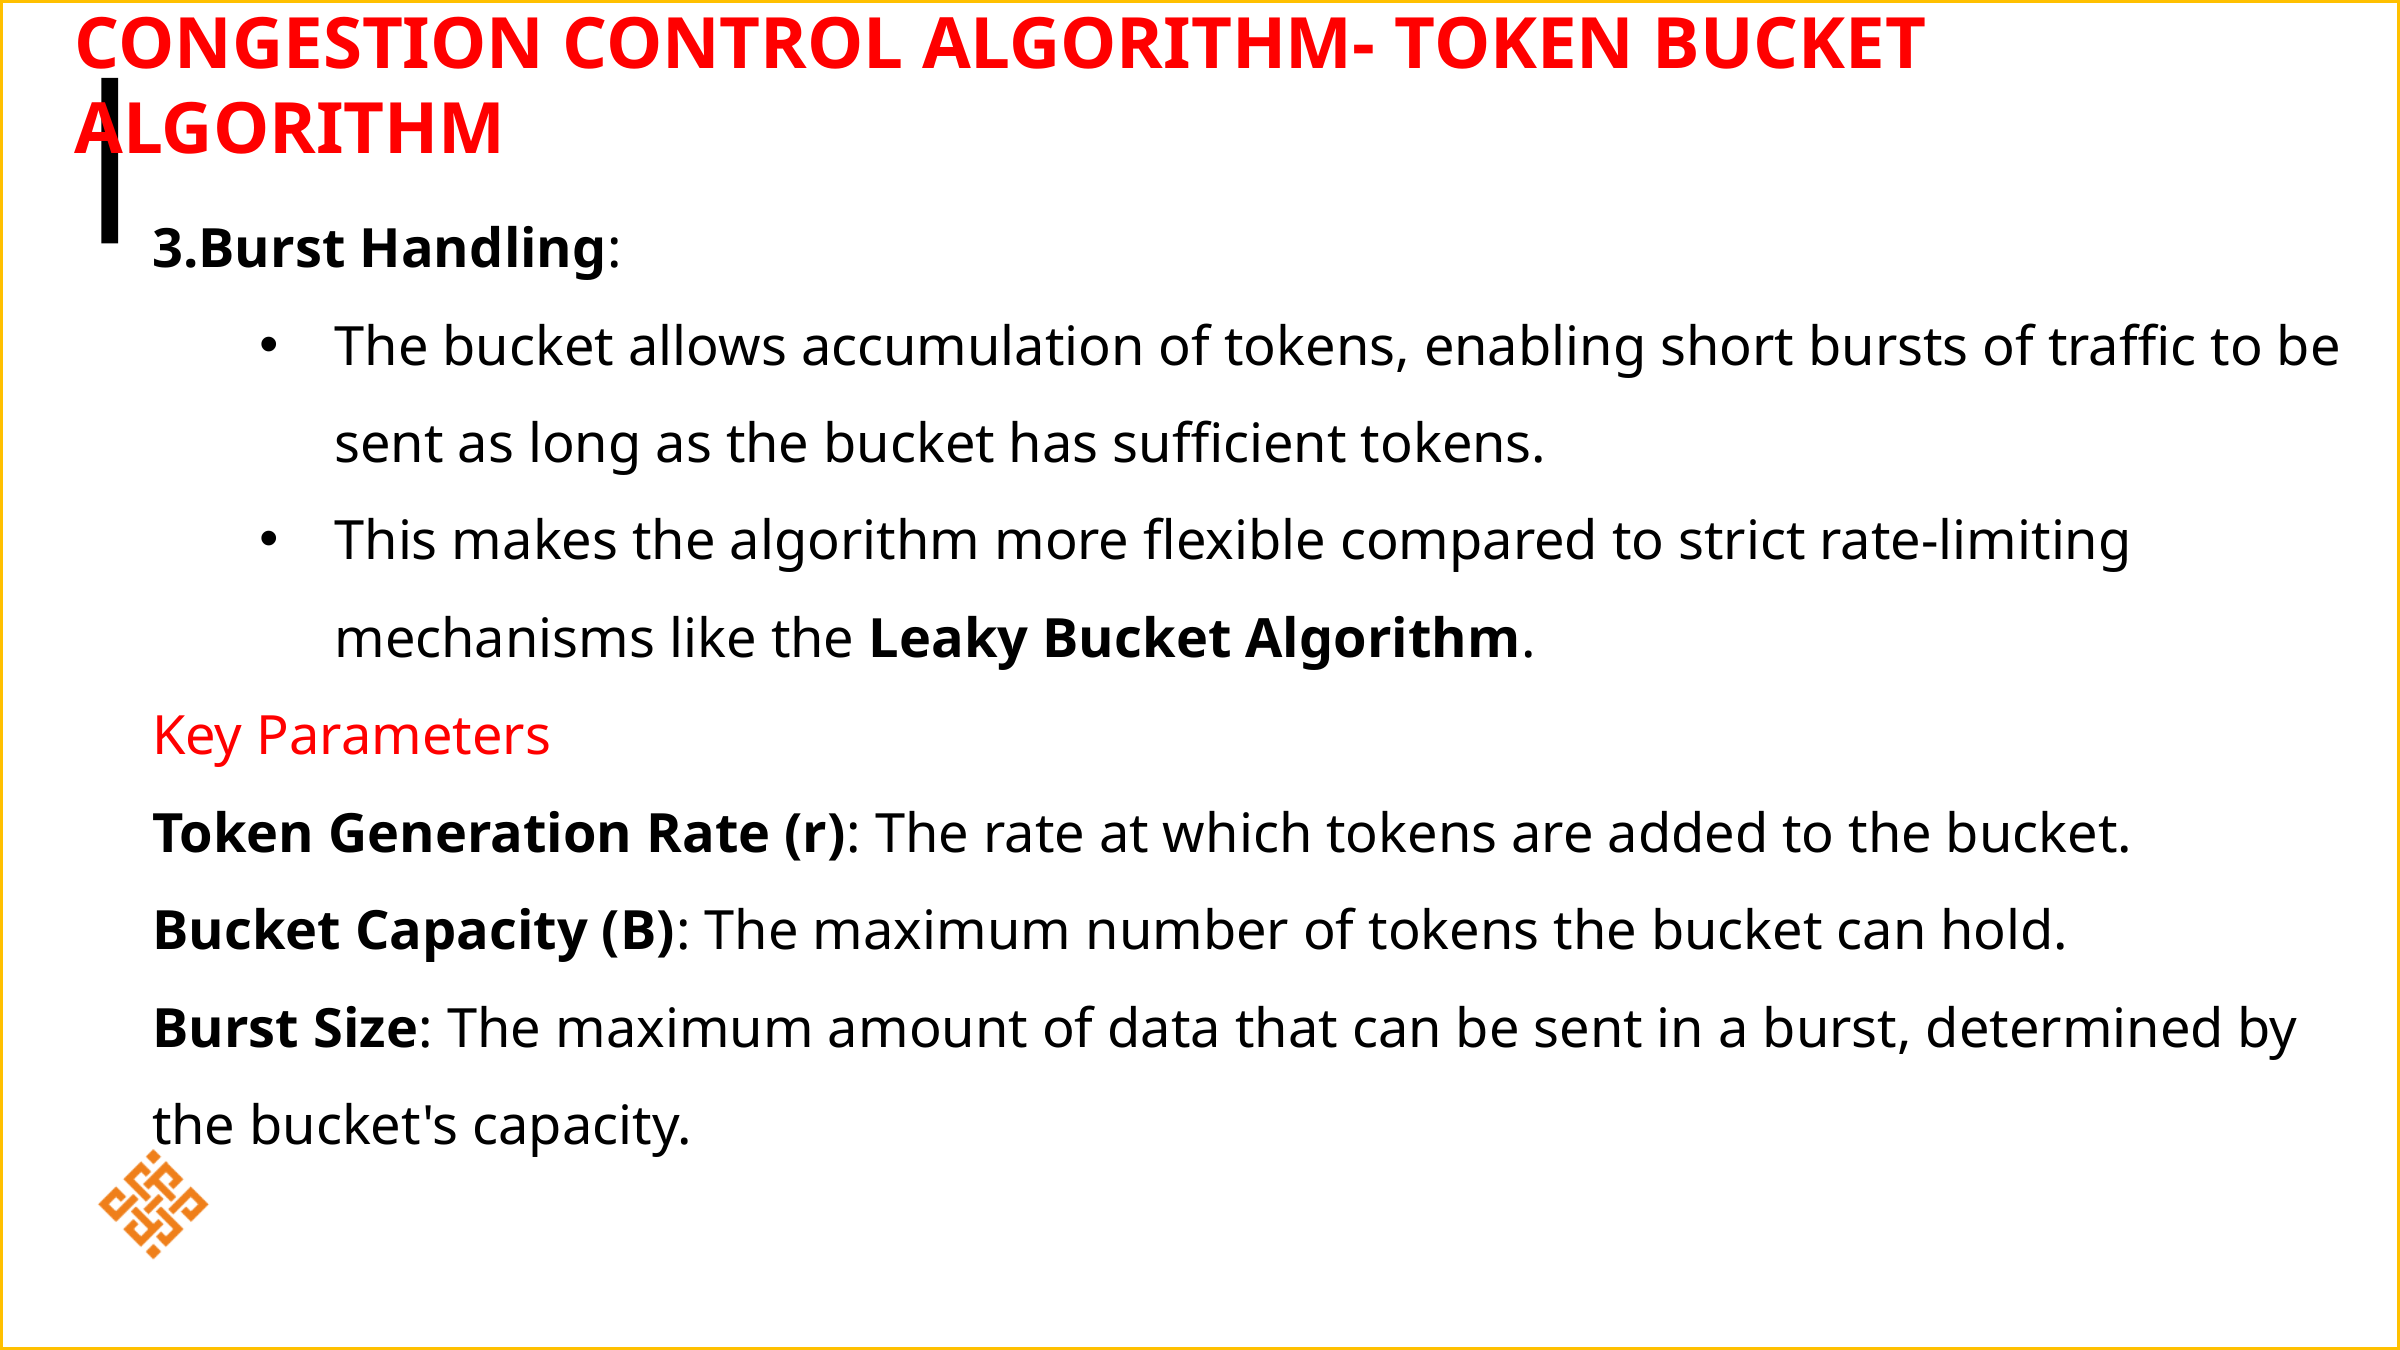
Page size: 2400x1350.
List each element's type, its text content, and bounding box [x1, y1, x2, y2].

title Congestion Control algorithm- Token Bucket Algorithm [56, 0, 2340, 165]
text_box 3.Burst Handling: The bucket allows accumulation of tokens, enabling short bursts of traffic to be sent as long as the bucket has sufficient tokens. This makes the algorithm more flexible compared to strict rate-limiting mechanisms like the Leaky Bucket Algorithm. Key Parameters Token Generation Rate (r): The rate at which tokens are added to the bucket. Bucket Capacity (B): The maximum number of tokens the bucket can hold. Burst Size: The maximum amount of data that can be sent in a burst, determined by the bucket's capacity. [137, 173, 2366, 1228]
picture [75, 1058, 235, 1350]
